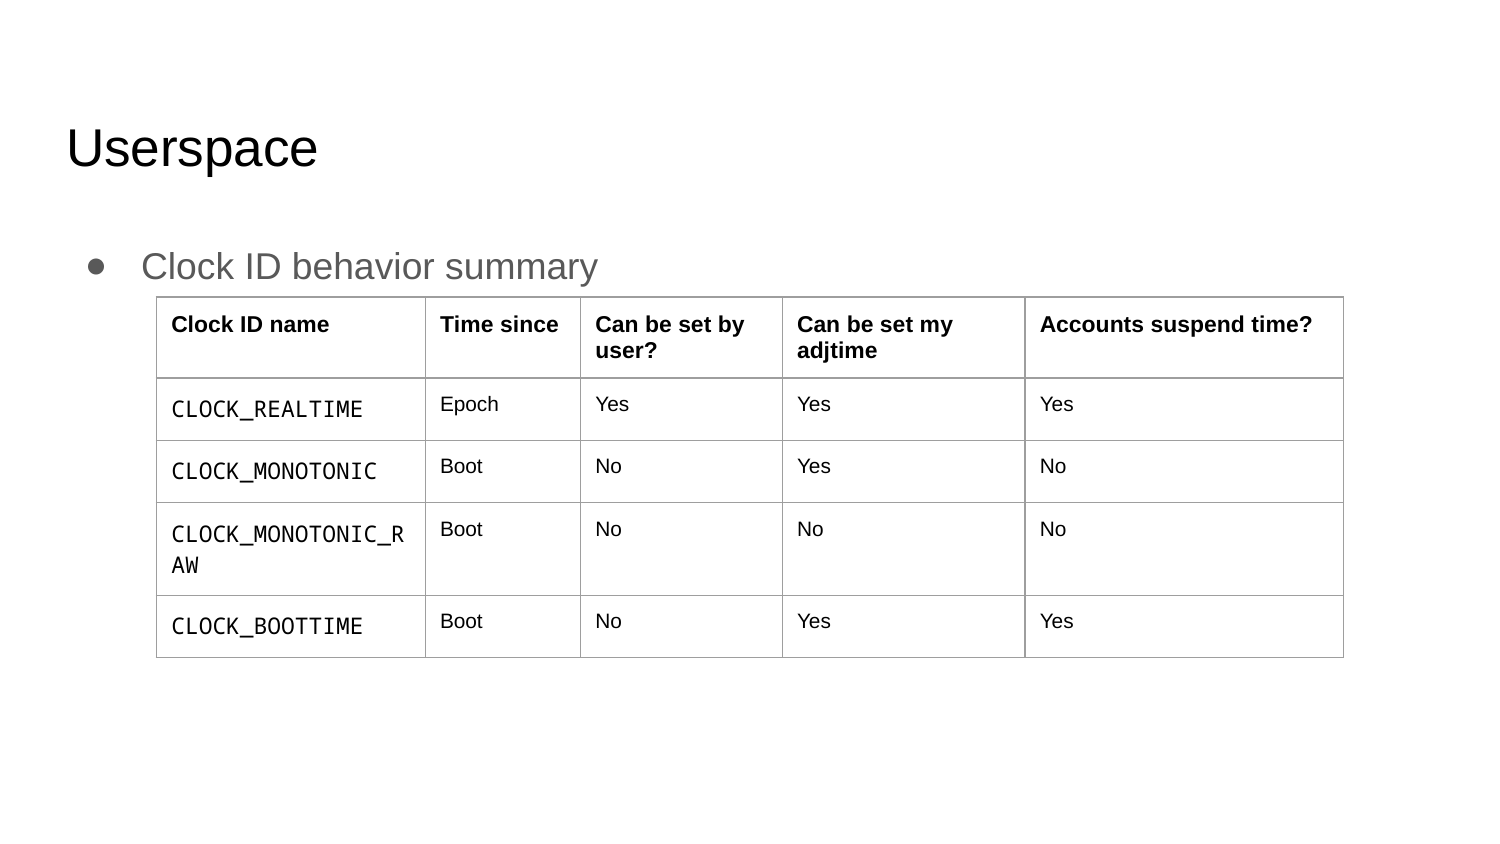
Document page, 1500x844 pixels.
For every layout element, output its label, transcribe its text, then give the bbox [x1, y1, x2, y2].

title Userspace [51, 98, 1449, 192]
table_cell Yes [1026, 596, 1343, 657]
table_cell Boot [426, 441, 580, 502]
table_header Can be set my adjtime [783, 298, 1024, 377]
table_header Can be set by user? [581, 298, 782, 377]
table_cell Yes [581, 379, 782, 440]
table_cell No [783, 503, 1024, 595]
table_header Accounts suspend time? [1026, 298, 1343, 377]
table_cell CLOCK_REALTIME [157, 379, 425, 440]
list Clock ID behavior summary [51, 204, 1489, 766]
table_header Time since [426, 298, 580, 377]
table_cell CLOCK_MONOTONIC_RAW [157, 503, 425, 595]
table_cell No [581, 596, 782, 657]
table_cell Boot [426, 503, 580, 595]
table_cell Boot [426, 596, 580, 657]
table_cell No [581, 503, 782, 595]
table_cell No [1026, 441, 1343, 502]
table_cell CLOCK_MONOTONIC [157, 441, 425, 502]
table_cell Yes [783, 379, 1024, 440]
table_cell Yes [1026, 379, 1343, 440]
table_cell No [581, 441, 782, 502]
table_cell No [1026, 503, 1343, 595]
table_header Clock ID name [157, 298, 425, 377]
table_cell Yes [783, 596, 1024, 657]
table_cell Epoch [426, 379, 580, 440]
table_cell CLOCK_BOOTTIME [157, 596, 425, 657]
table_cell Yes [783, 441, 1024, 502]
